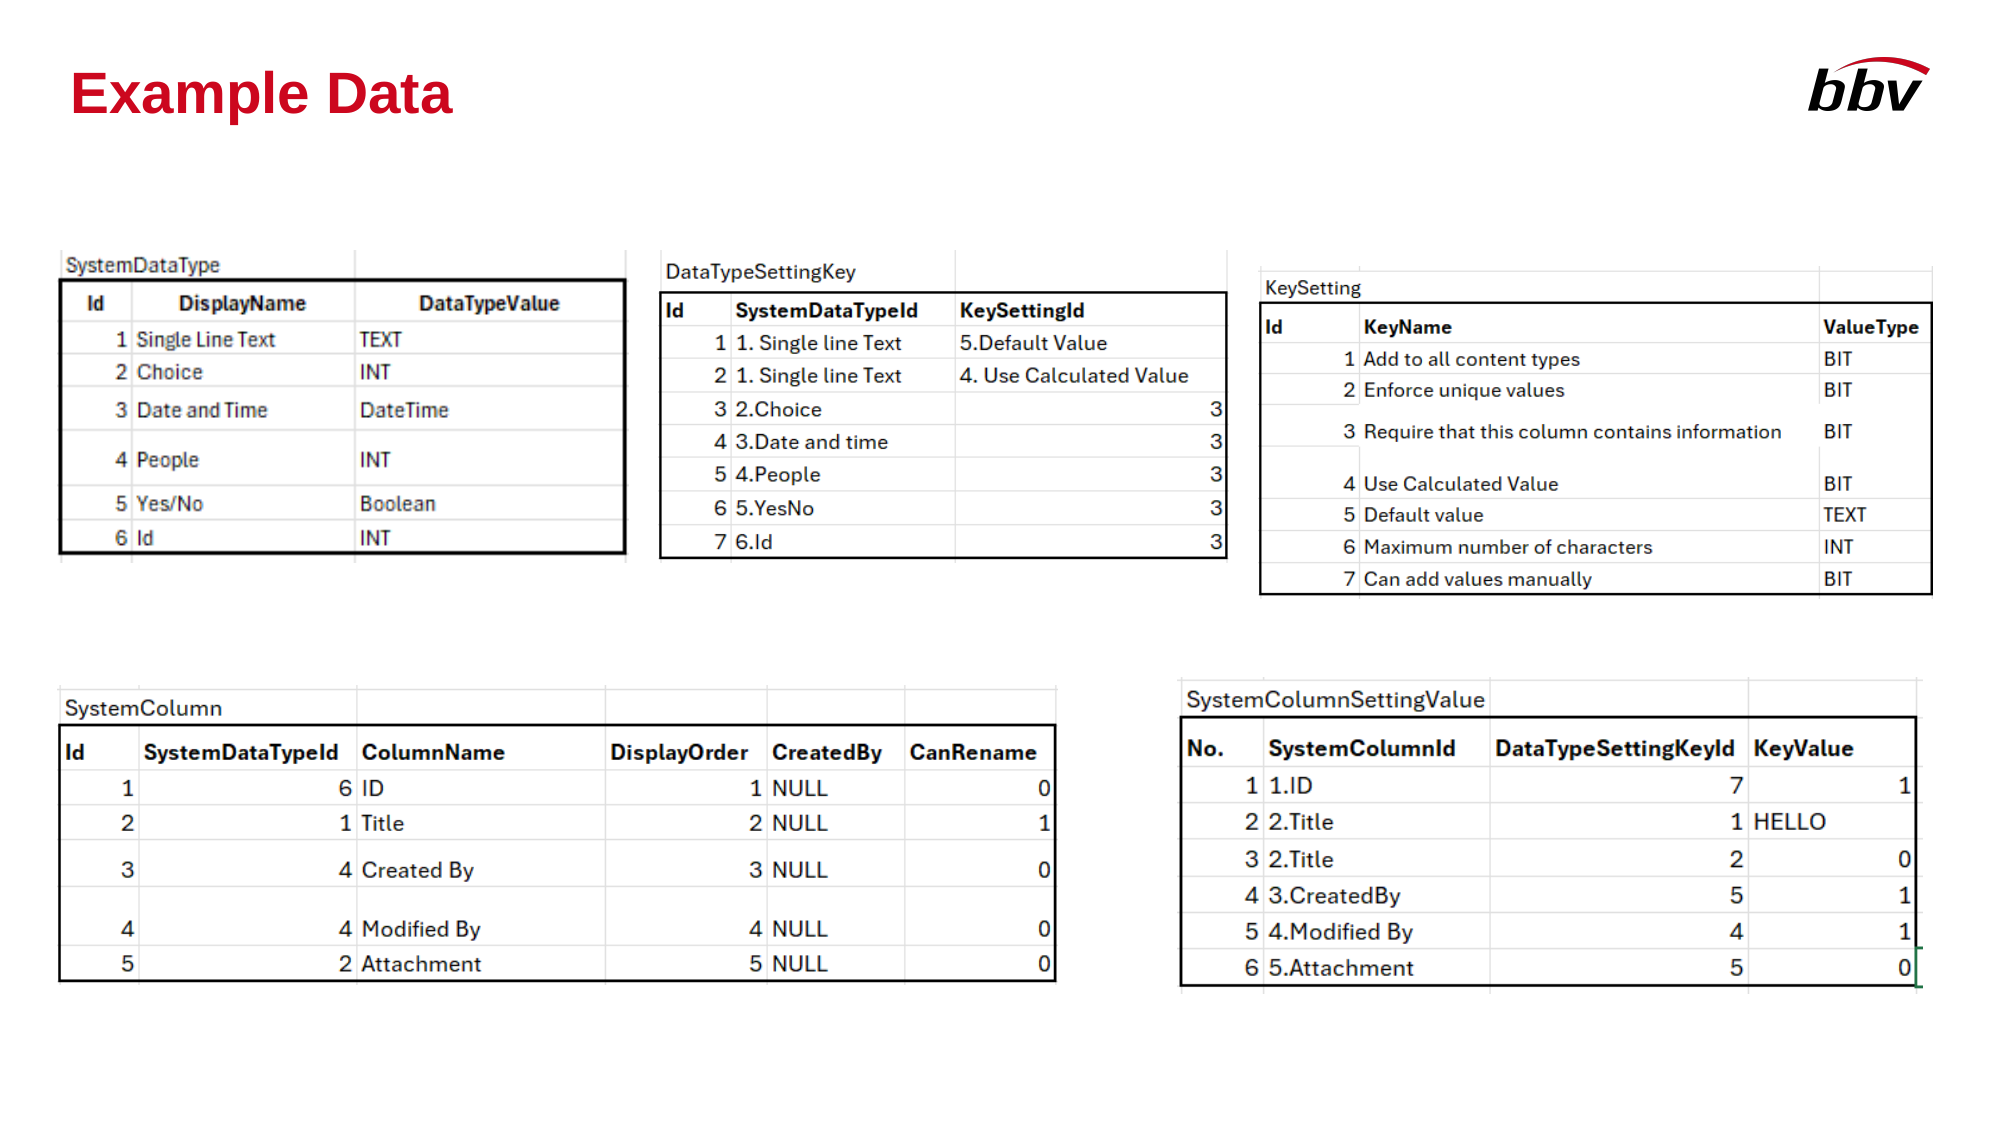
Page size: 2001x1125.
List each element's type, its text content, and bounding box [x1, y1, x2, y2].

picture [1257, 265, 1933, 599]
picture [56, 685, 1058, 986]
picture [56, 249, 629, 563]
picture [1177, 676, 1924, 994]
picture [658, 249, 1229, 563]
title Example Data [70, 0, 1666, 181]
picture [1808, 57, 1930, 111]
